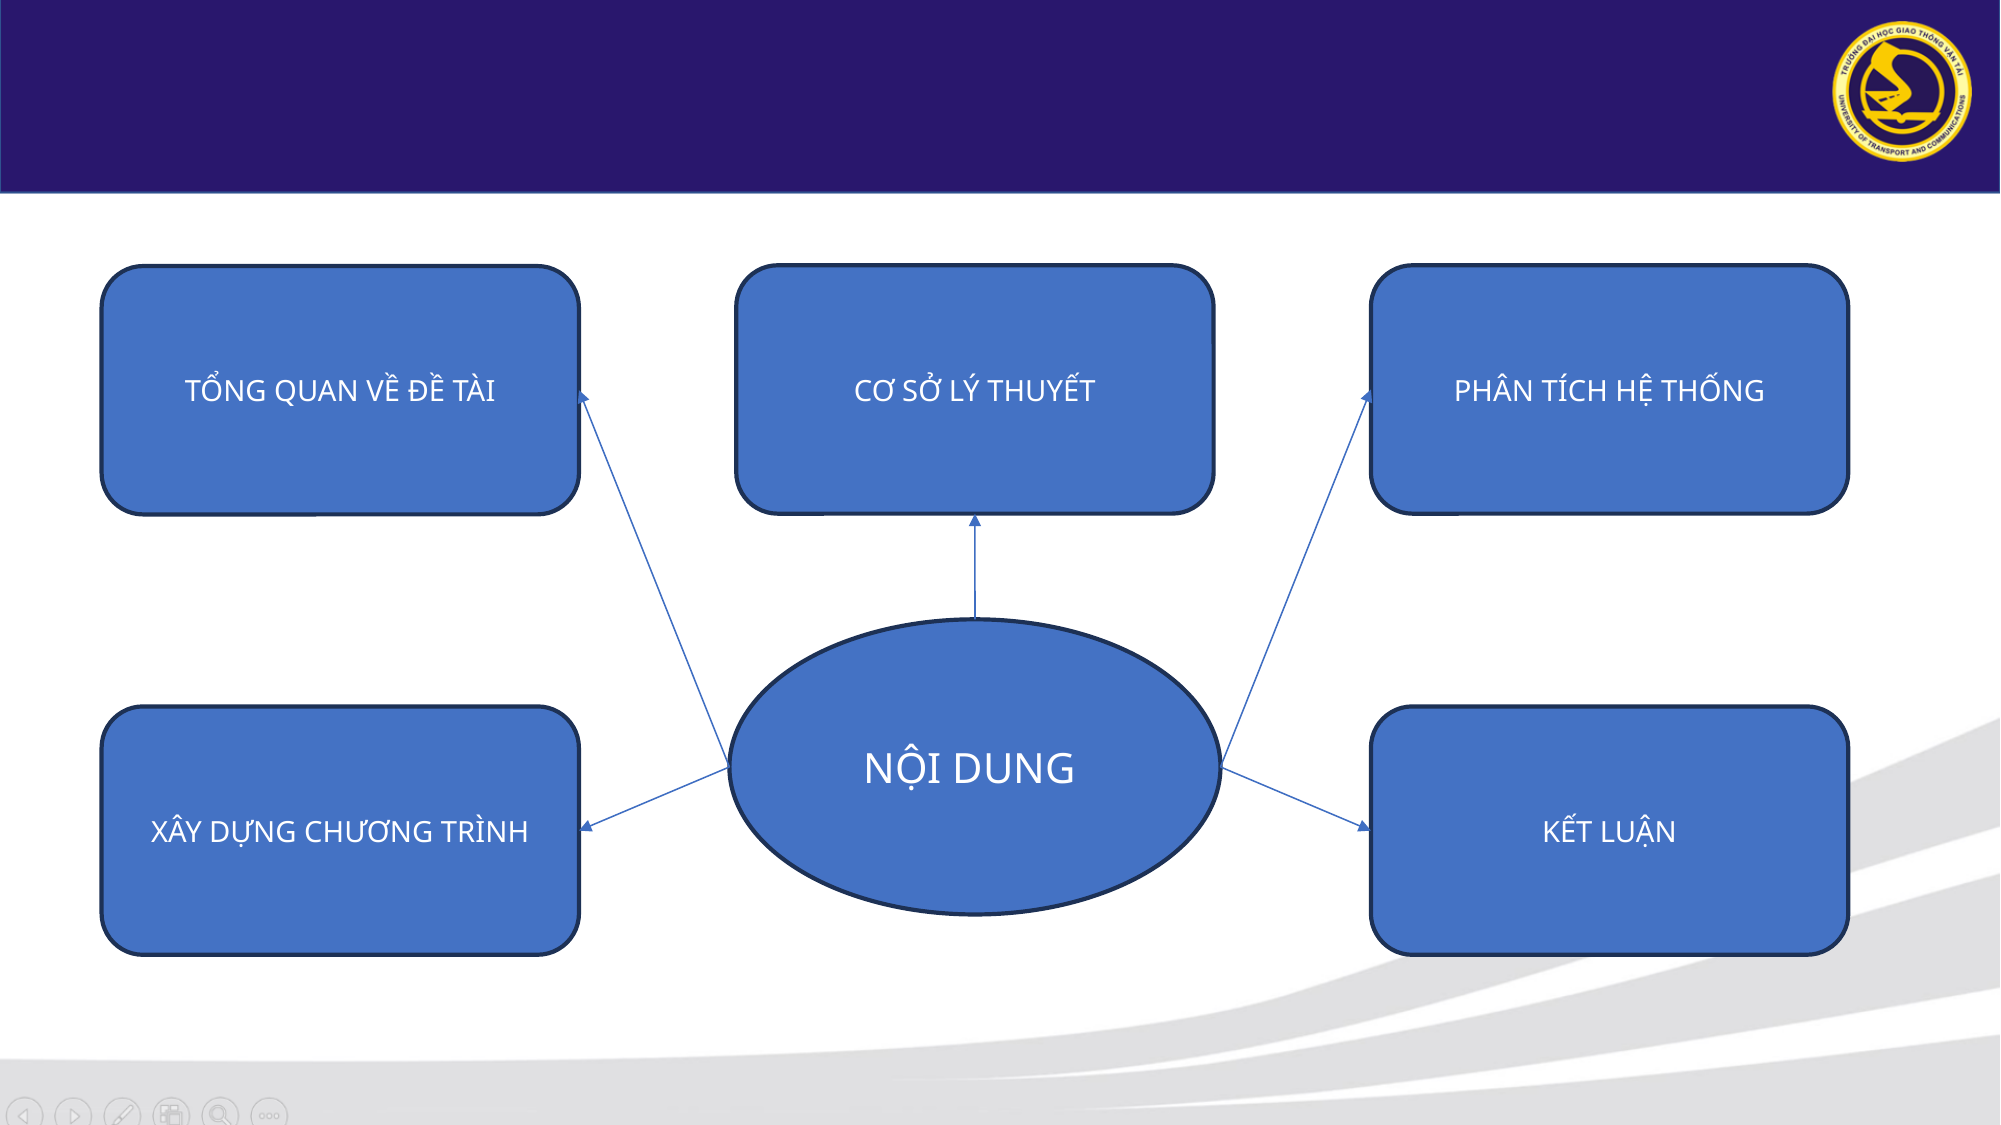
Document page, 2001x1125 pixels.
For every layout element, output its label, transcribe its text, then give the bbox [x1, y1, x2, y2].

picture [0, 0, 2000, 1125]
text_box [578, 390, 730, 768]
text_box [1220, 389, 1372, 766]
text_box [1220, 766, 1372, 831]
text_box TỔNG QUAN VỀ ĐỀ TÀI [99, 263, 582, 517]
text_box XÂY DỰNG CHƯƠNG TRÌNH [99, 704, 582, 957]
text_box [578, 775, 730, 831]
text_box PHÂN TÍCH HỆ THỐNG [1368, 263, 1851, 516]
text_box NỘI DUNG [735, 617, 1215, 917]
text_box CƠ SỞ LÝ THUYẾT [734, 263, 1216, 516]
text_box KẾT LUẬN [1368, 704, 1851, 957]
